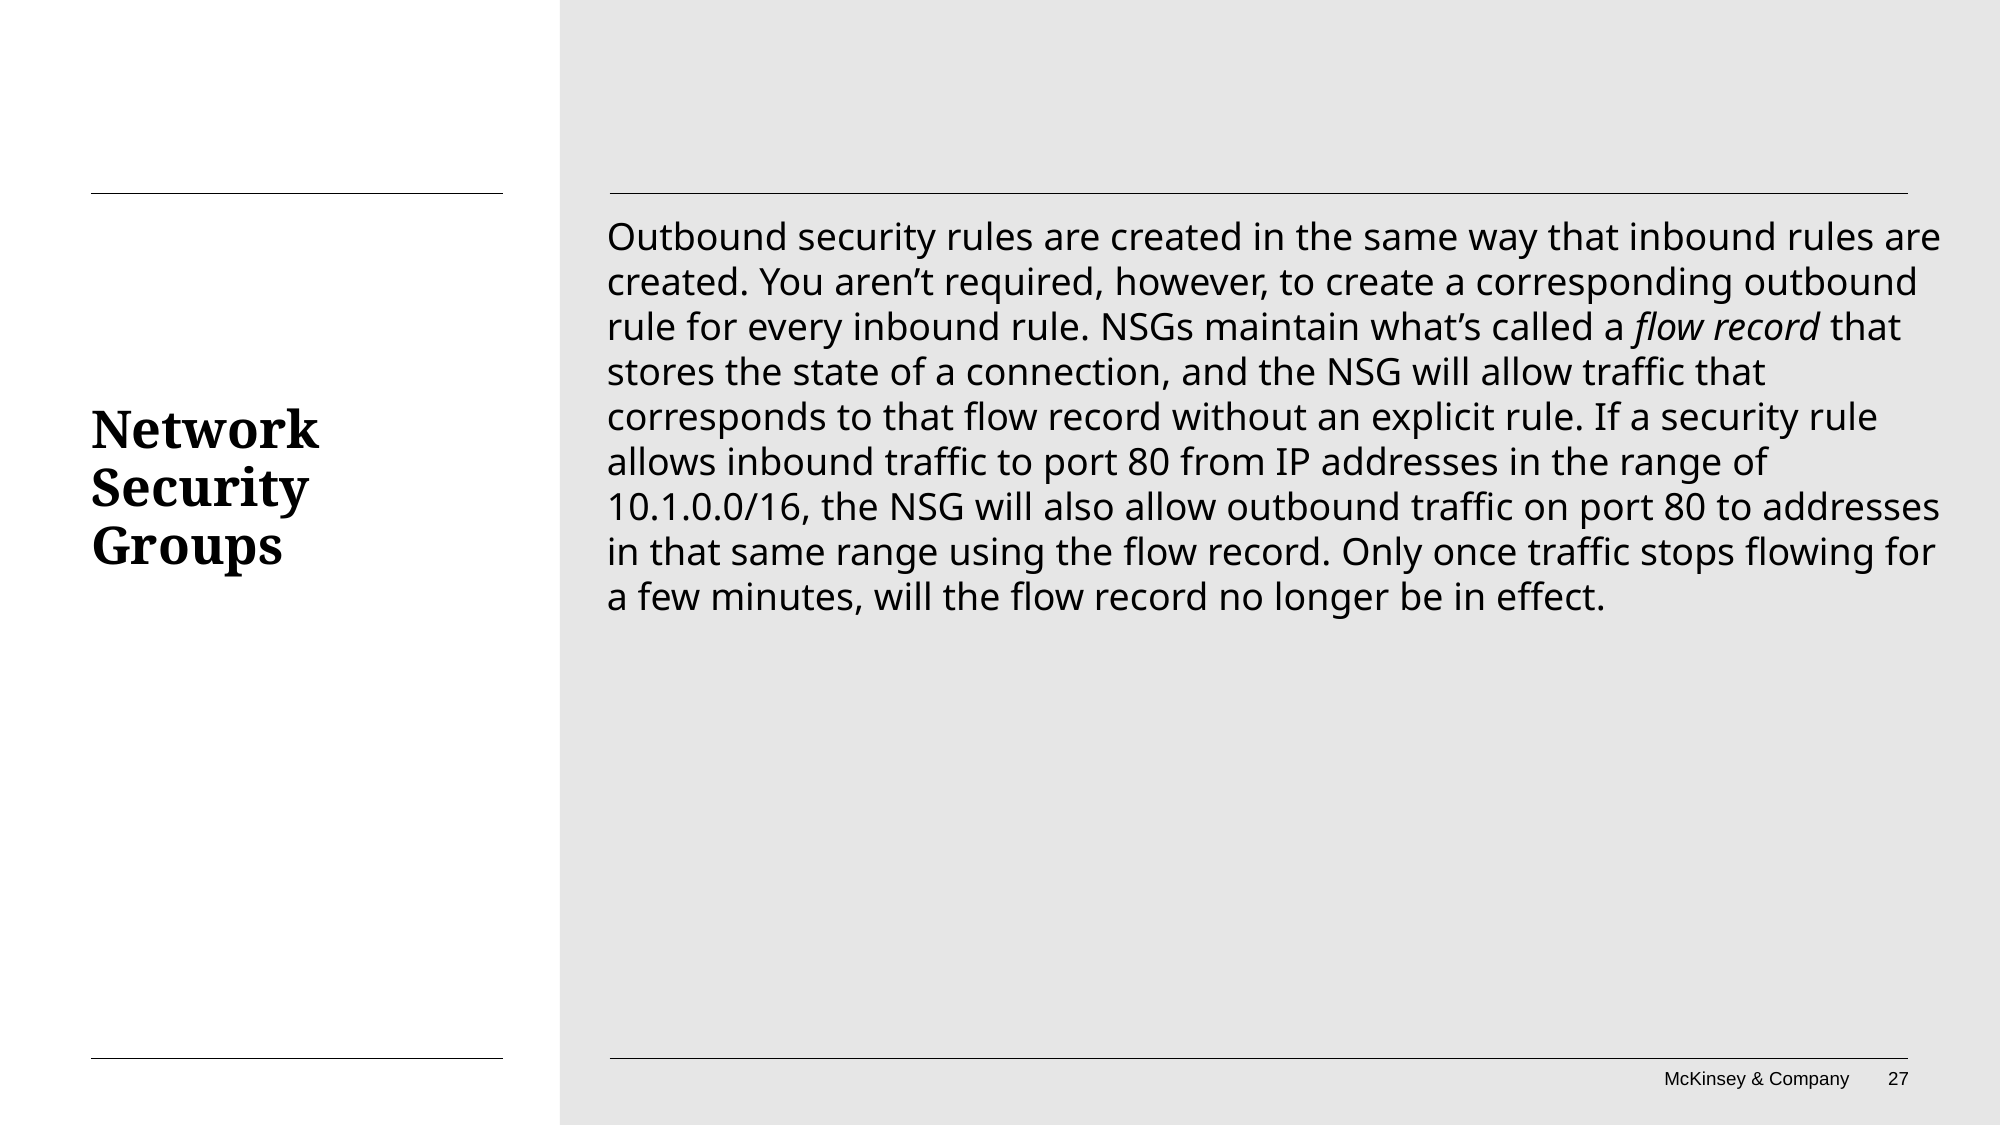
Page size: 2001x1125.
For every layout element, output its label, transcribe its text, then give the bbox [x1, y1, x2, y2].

title Network Security Groups [91, 450, 504, 577]
text_box Outbound security rules are created in the same way that inbound rules are created. You aren’t required, however, to create a corresponding outbound rule for every inbound rule. NSGs maintain what’s called a flow record that stores the state of a connection, and the NSG will allow traffic that corresponds to that flow record without an explicit rule. If a security rule allows inbound traffic to port 80 from IP addresses in the range of 10.1.0.0/16, the NSG will also allow outbound traffic on port 80 to addresses in that same range using the flow record. Only once traffic stops flowing for a few minutes, will the flow record no longer be in effect. [592, 205, 1966, 626]
